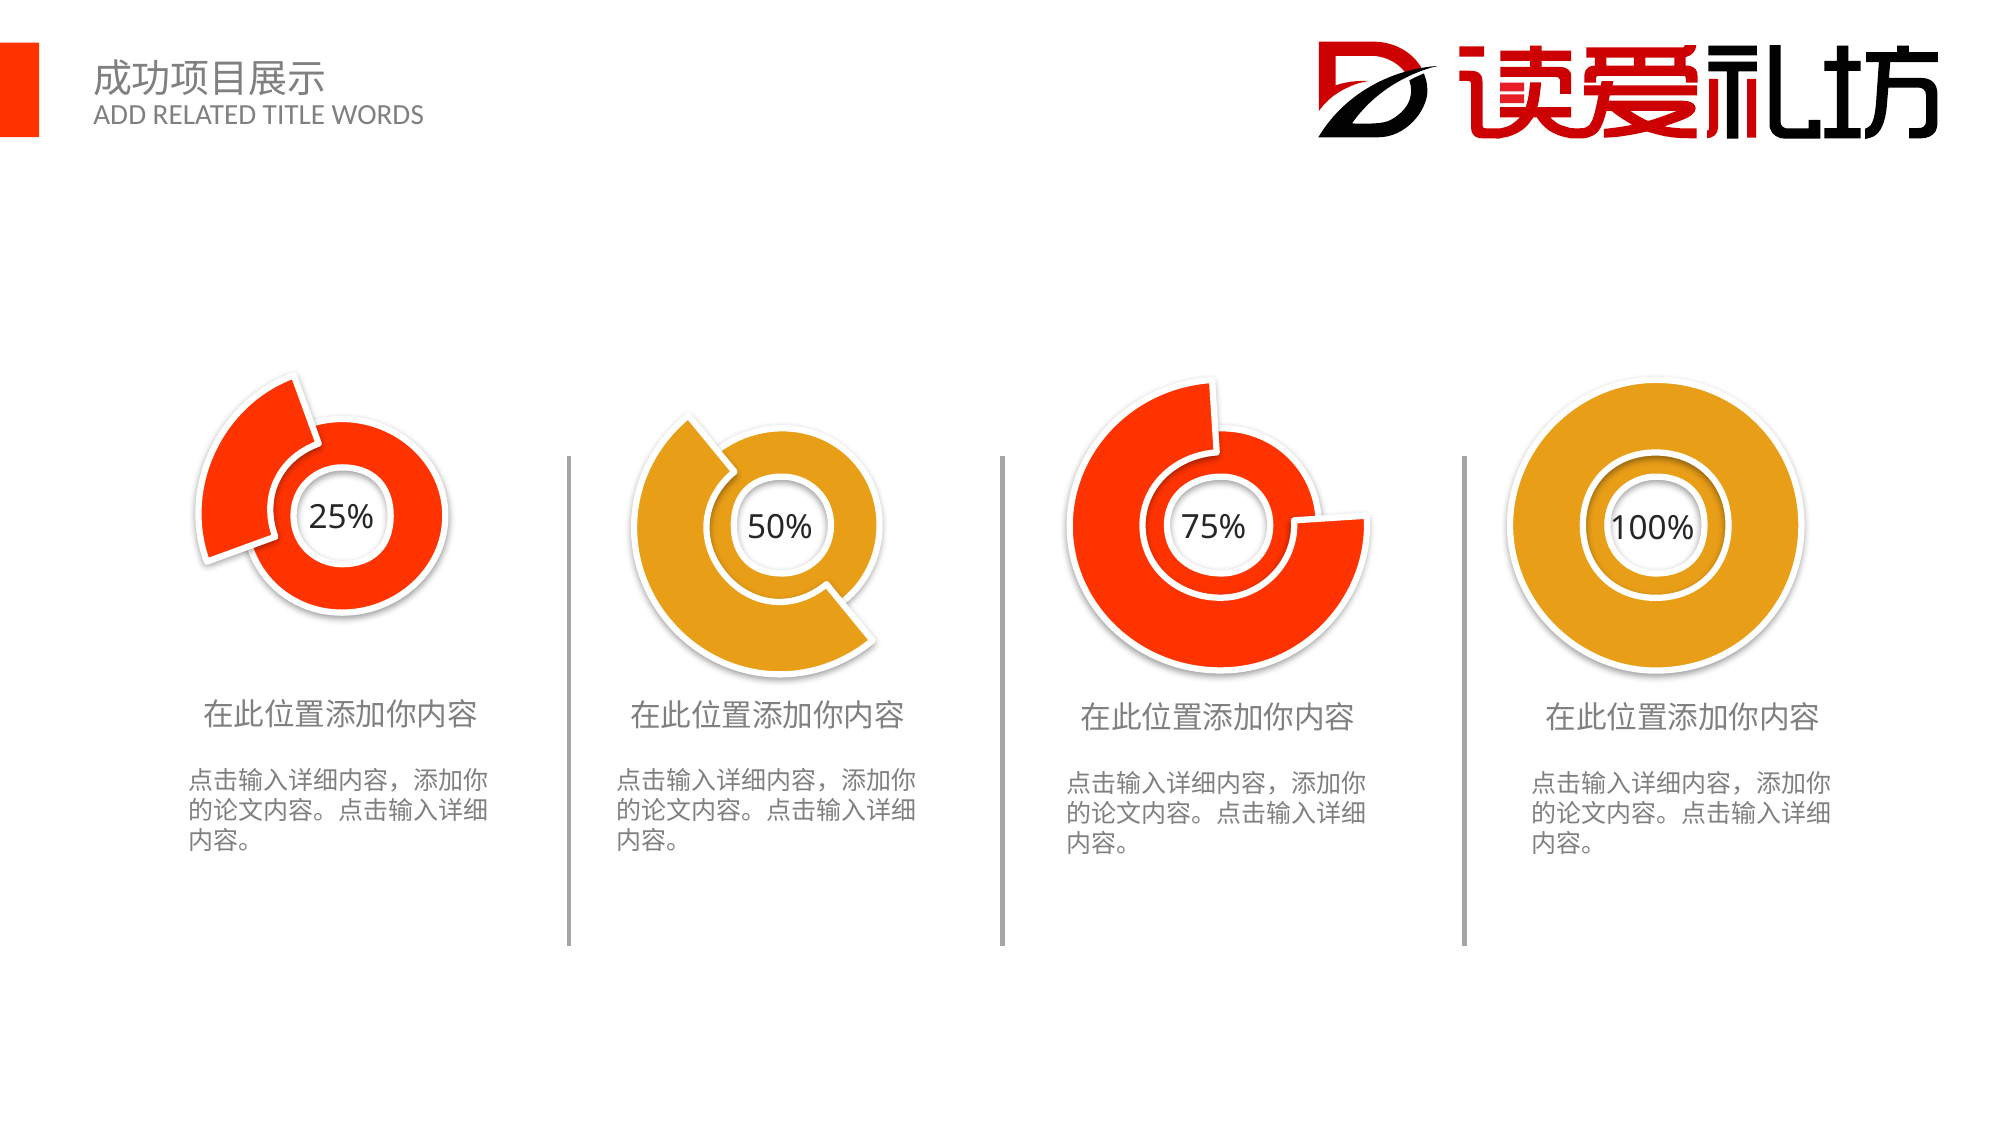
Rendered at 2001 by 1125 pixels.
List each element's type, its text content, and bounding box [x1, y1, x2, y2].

text_box 在此位置添加你内容 [615, 688, 939, 740]
text_box 50% [732, 497, 845, 553]
text_box 在此位置添加你内容 [1065, 690, 1389, 743]
text_box 点击输入详细内容，添加你的论文内容。点击输入详细内容。 [601, 757, 948, 862]
text_box [1506, 376, 1805, 674]
text_box [195, 372, 322, 565]
text_box [715, 425, 883, 602]
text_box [1318, 41, 1938, 140]
text_box [250, 415, 449, 616]
text_box 100% [1594, 498, 1737, 554]
text_box 点击输入详细内容，添加你的论文内容。点击输入详细内容。 [1516, 759, 1864, 865]
text_box 点击输入详细内容，添加你的论文内容。点击输入详细内容。 [173, 756, 521, 862]
text_box 在此位置添加你内容 [188, 687, 511, 740]
text_box [1598, 464, 1713, 498]
text_box [1150, 425, 1322, 593]
text_box 在此位置添加你内容 [1530, 690, 1854, 743]
text_box 75% [1165, 497, 1279, 553]
text_box 点击输入详细内容，添加你的论文内容。点击输入详细内容。 [1051, 760, 1399, 865]
text_box [1596, 554, 1715, 593]
text_box [1066, 376, 1371, 674]
text_box 25% [293, 488, 405, 544]
text_box [630, 412, 876, 678]
